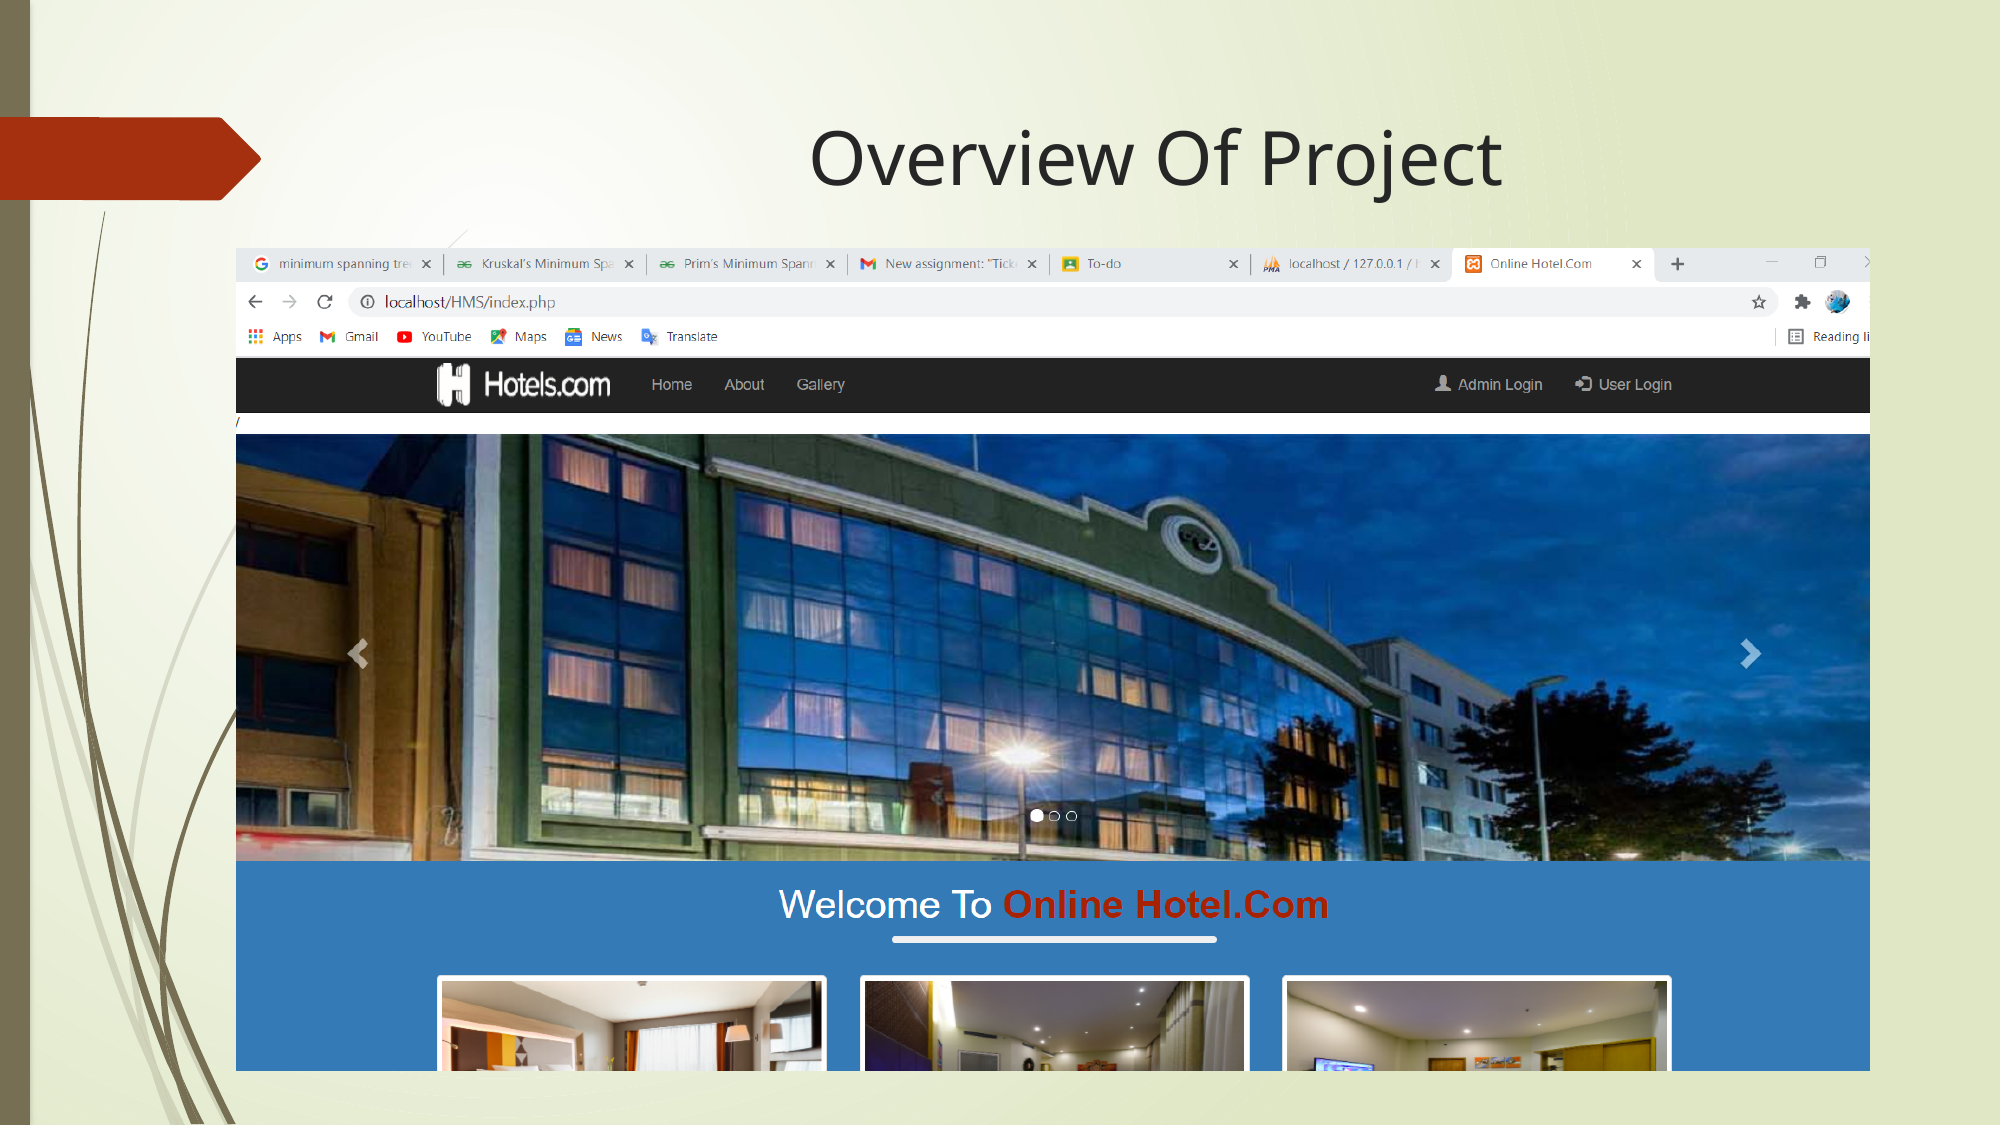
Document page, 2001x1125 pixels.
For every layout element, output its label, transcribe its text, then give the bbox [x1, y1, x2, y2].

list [236, 248, 1871, 1071]
title Overview Of Project [425, 102, 1888, 313]
